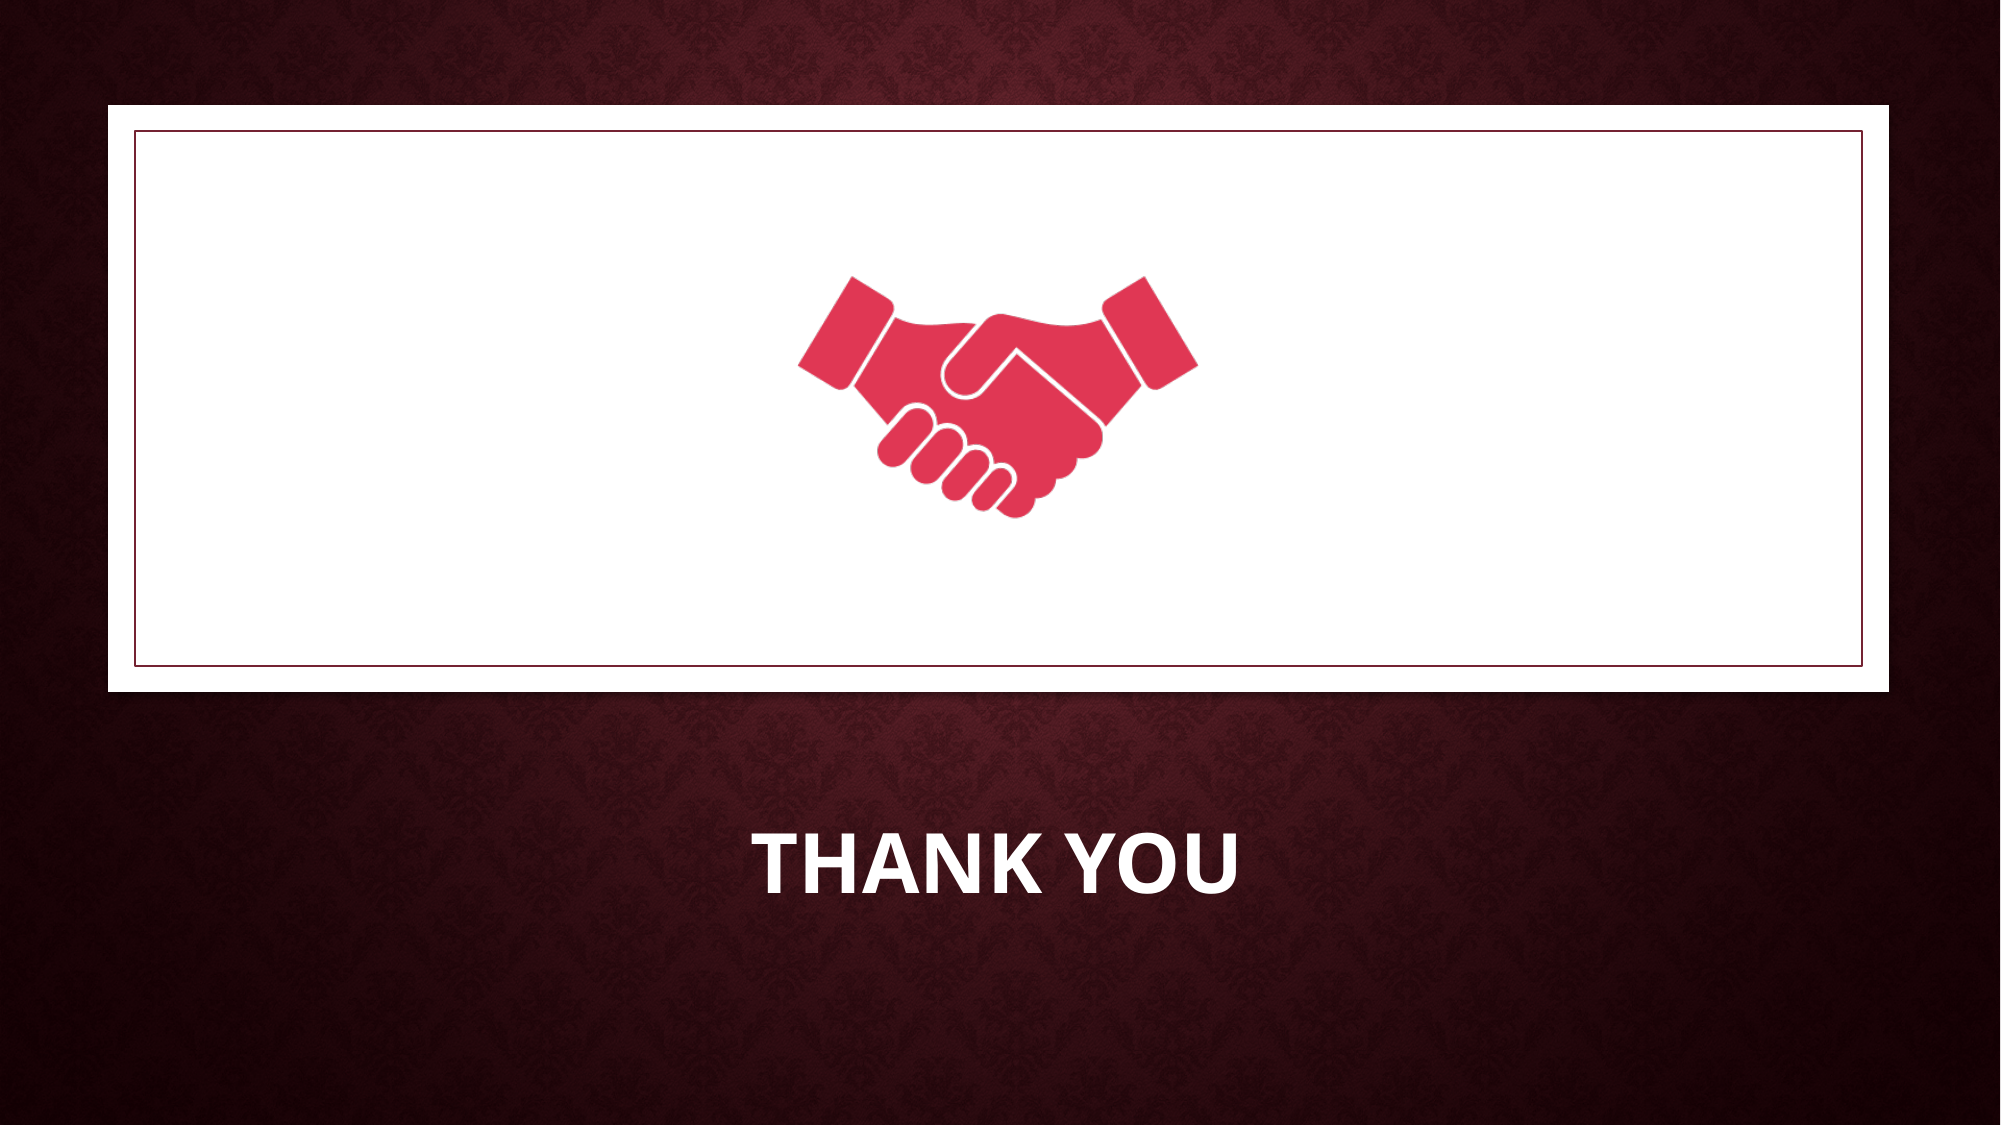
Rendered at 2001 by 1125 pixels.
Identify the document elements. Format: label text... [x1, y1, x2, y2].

text_box [133, 129, 1864, 667]
picture [780, 180, 1217, 617]
text_box [122, 119, 1875, 678]
title THANK YOU [107, 744, 1887, 919]
